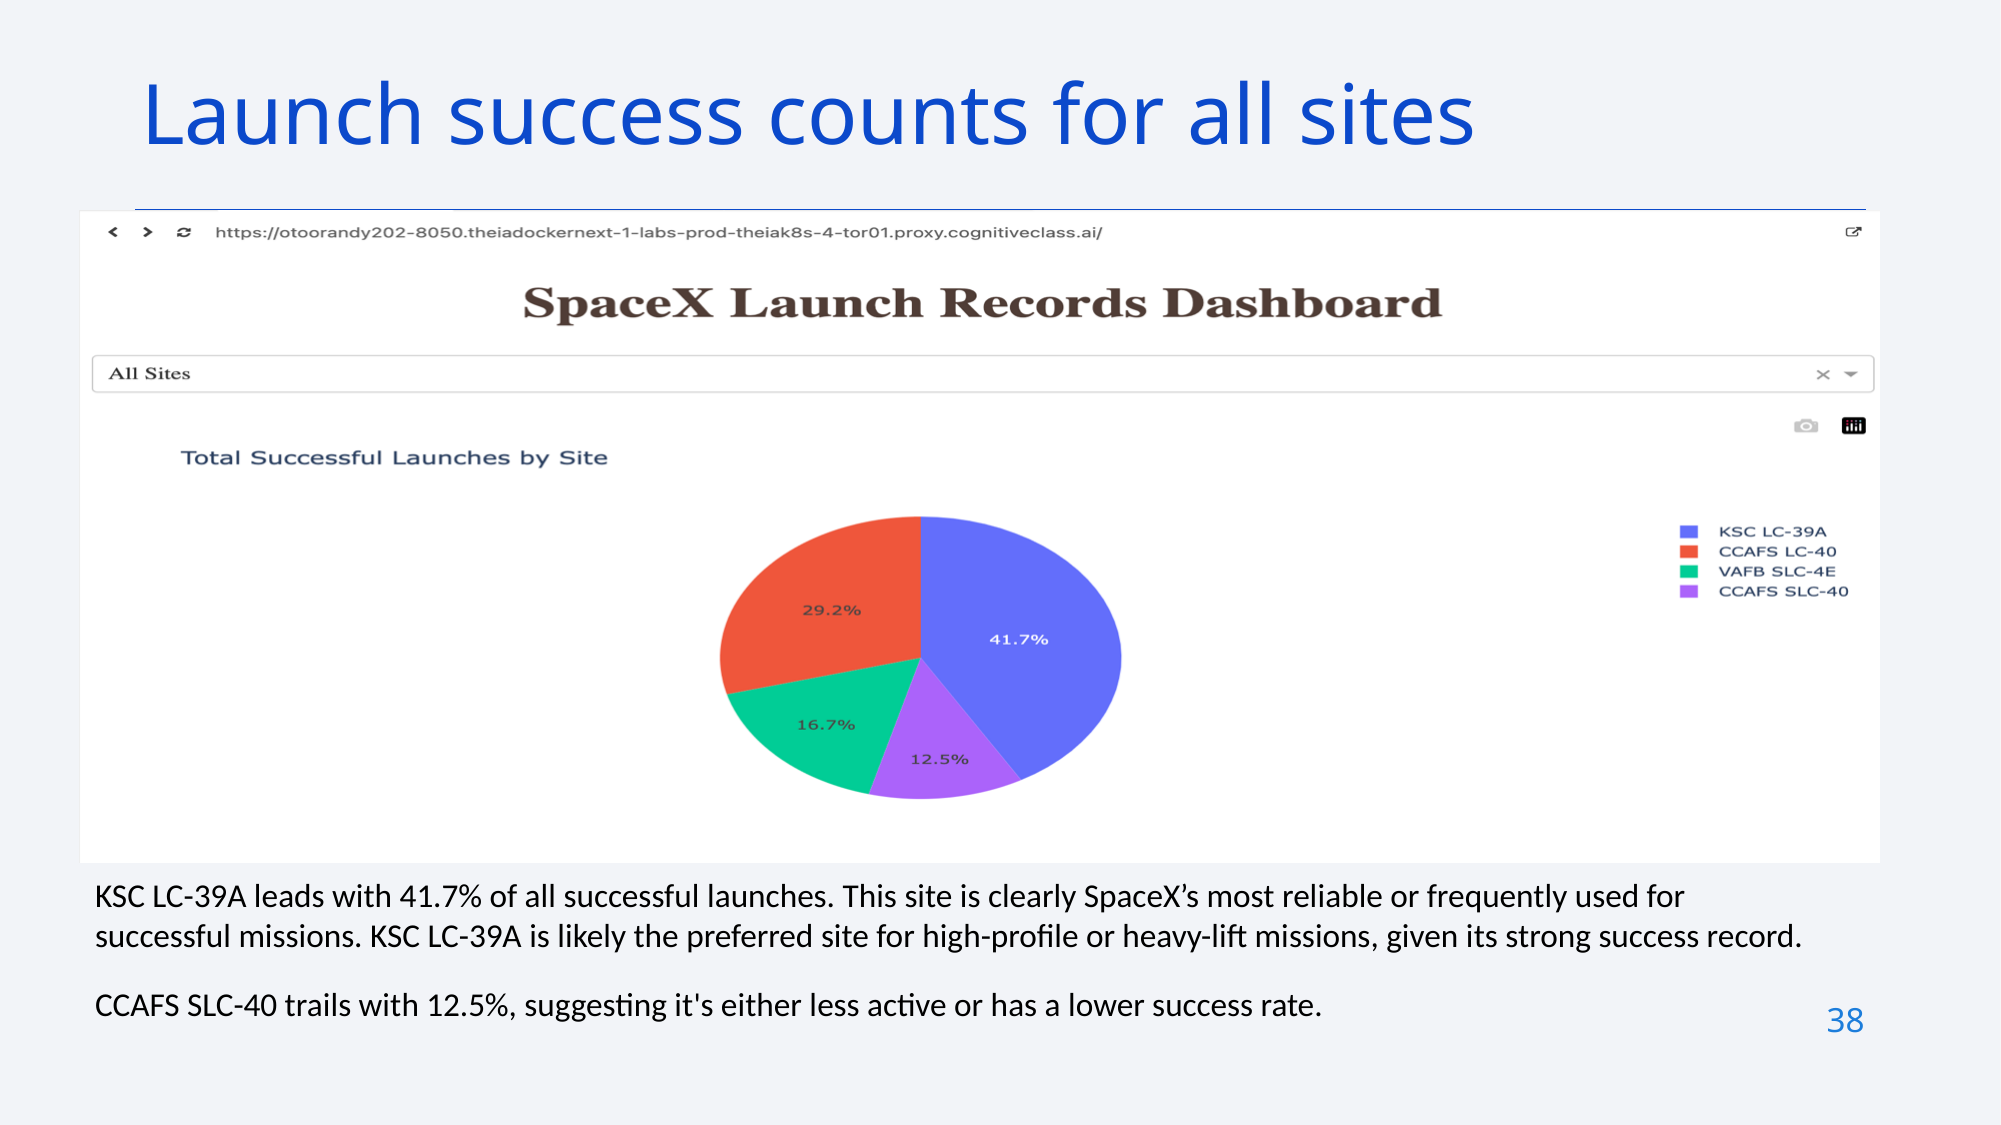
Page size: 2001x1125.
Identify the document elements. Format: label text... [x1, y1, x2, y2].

list KSC LC-39A leads with 41.7% of all successful launches. This site is clearly SpaceX’s most reliable or frequently used for successful missions. KSC LC-39A is likely the preferred site for high-profile or heavy-lift missions, given its strong success record. CCAFS SLC-40 trails with 12.5%, suggesting it's either less active or has a lower success rate. [79, 866, 1834, 1111]
slide_number 38 [1834, 988, 1880, 1055]
text_box Launch success counts for all sites [126, 56, 1852, 179]
picture [0, 0, 2001, 1125]
